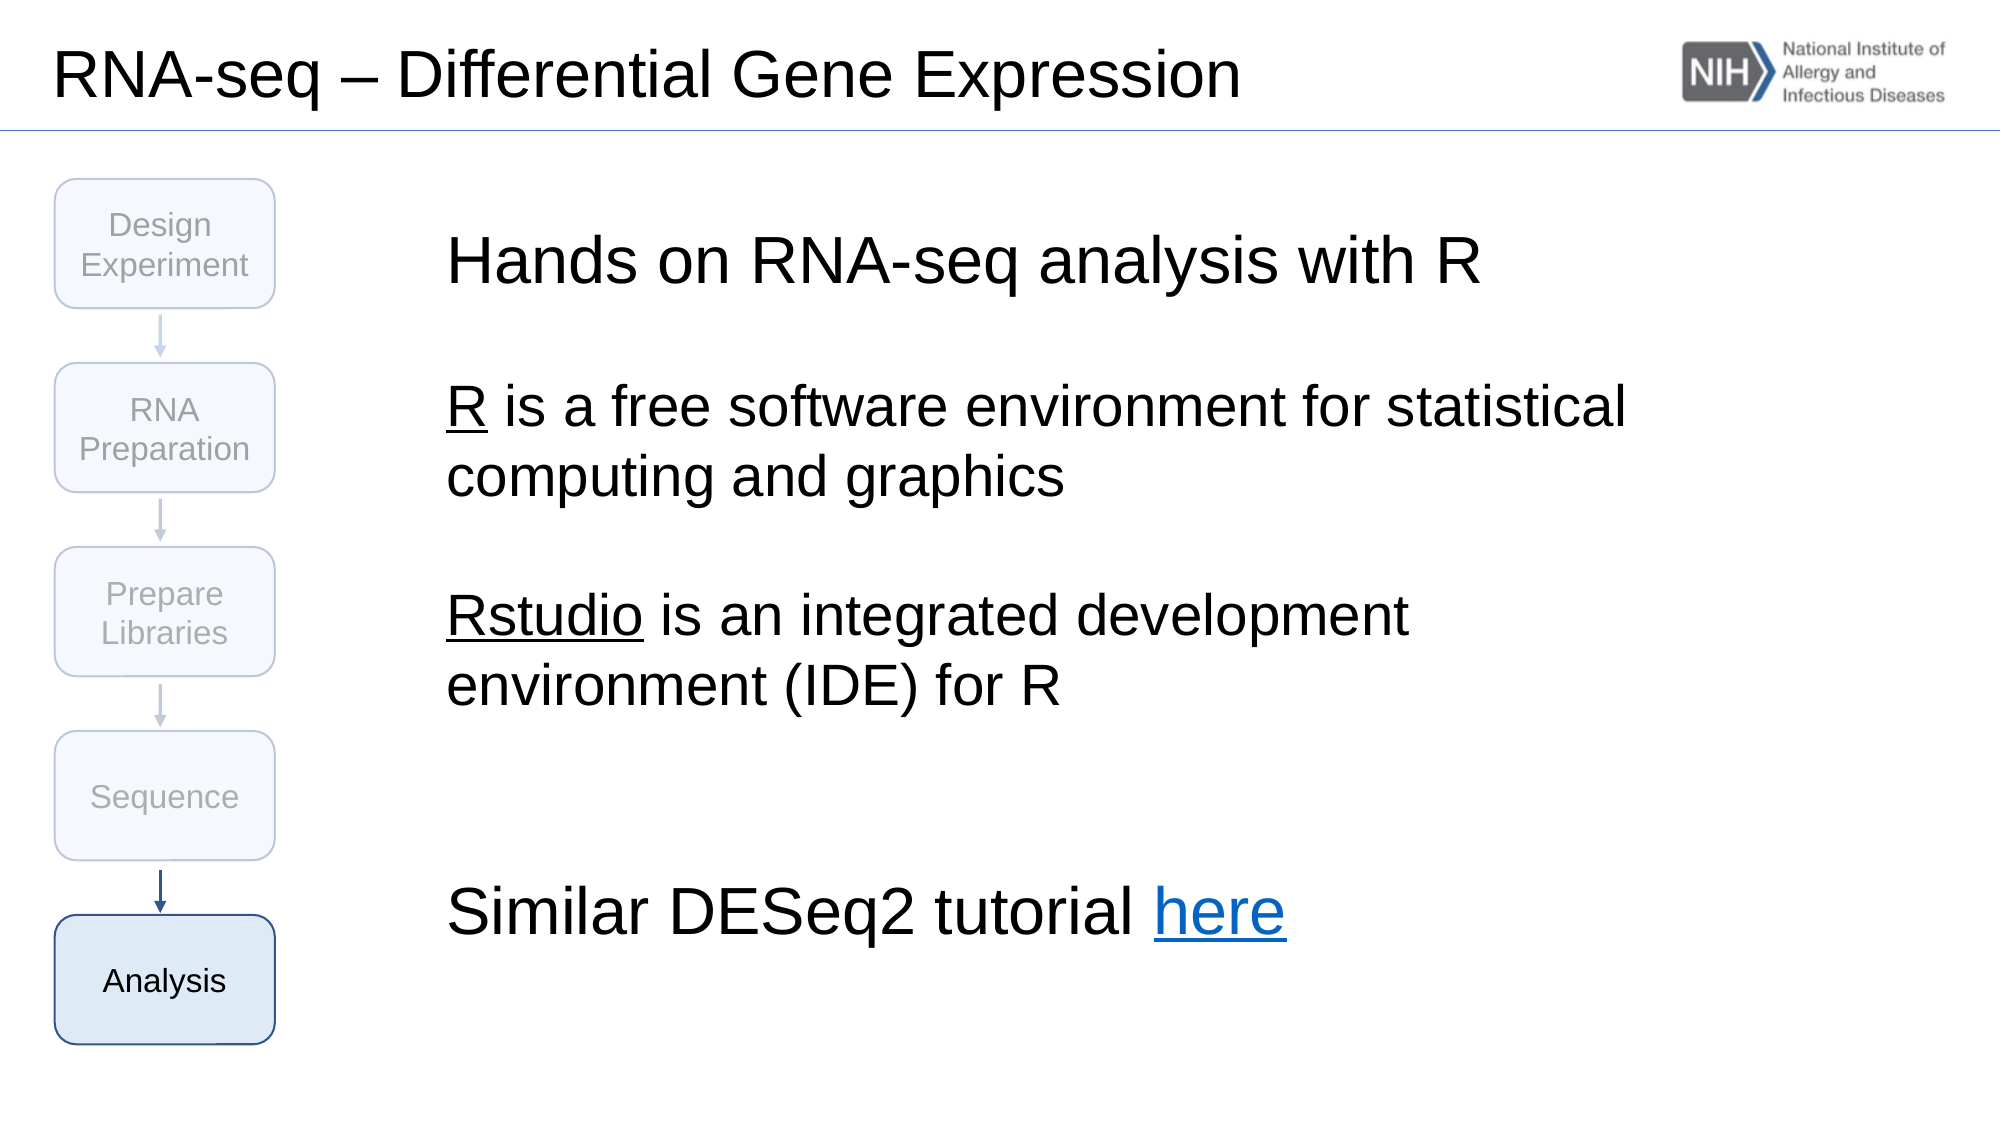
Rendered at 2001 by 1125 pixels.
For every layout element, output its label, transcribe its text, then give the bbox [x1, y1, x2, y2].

text_box RNA Preparation [53, 361, 276, 494]
picture [1666, 30, 1966, 113]
text_box Analysis [53, 913, 276, 1046]
text_box Rstudio is an integrated development environment (IDE) for R [431, 570, 1511, 725]
text_box Prepare Libraries [53, 545, 276, 678]
text_box Similar DESeq2 tutorial here [431, 860, 1325, 955]
text_box Hands on RNA-seq analysis with R [431, 209, 1511, 305]
text_box R is a free software environment for statistical computing and graphics [431, 360, 1758, 516]
text_box Sequence [53, 729, 276, 862]
text_box Design Experiment [53, 177, 276, 310]
text_box RNA-seq – Differential Gene Expression [37, 23, 1260, 119]
